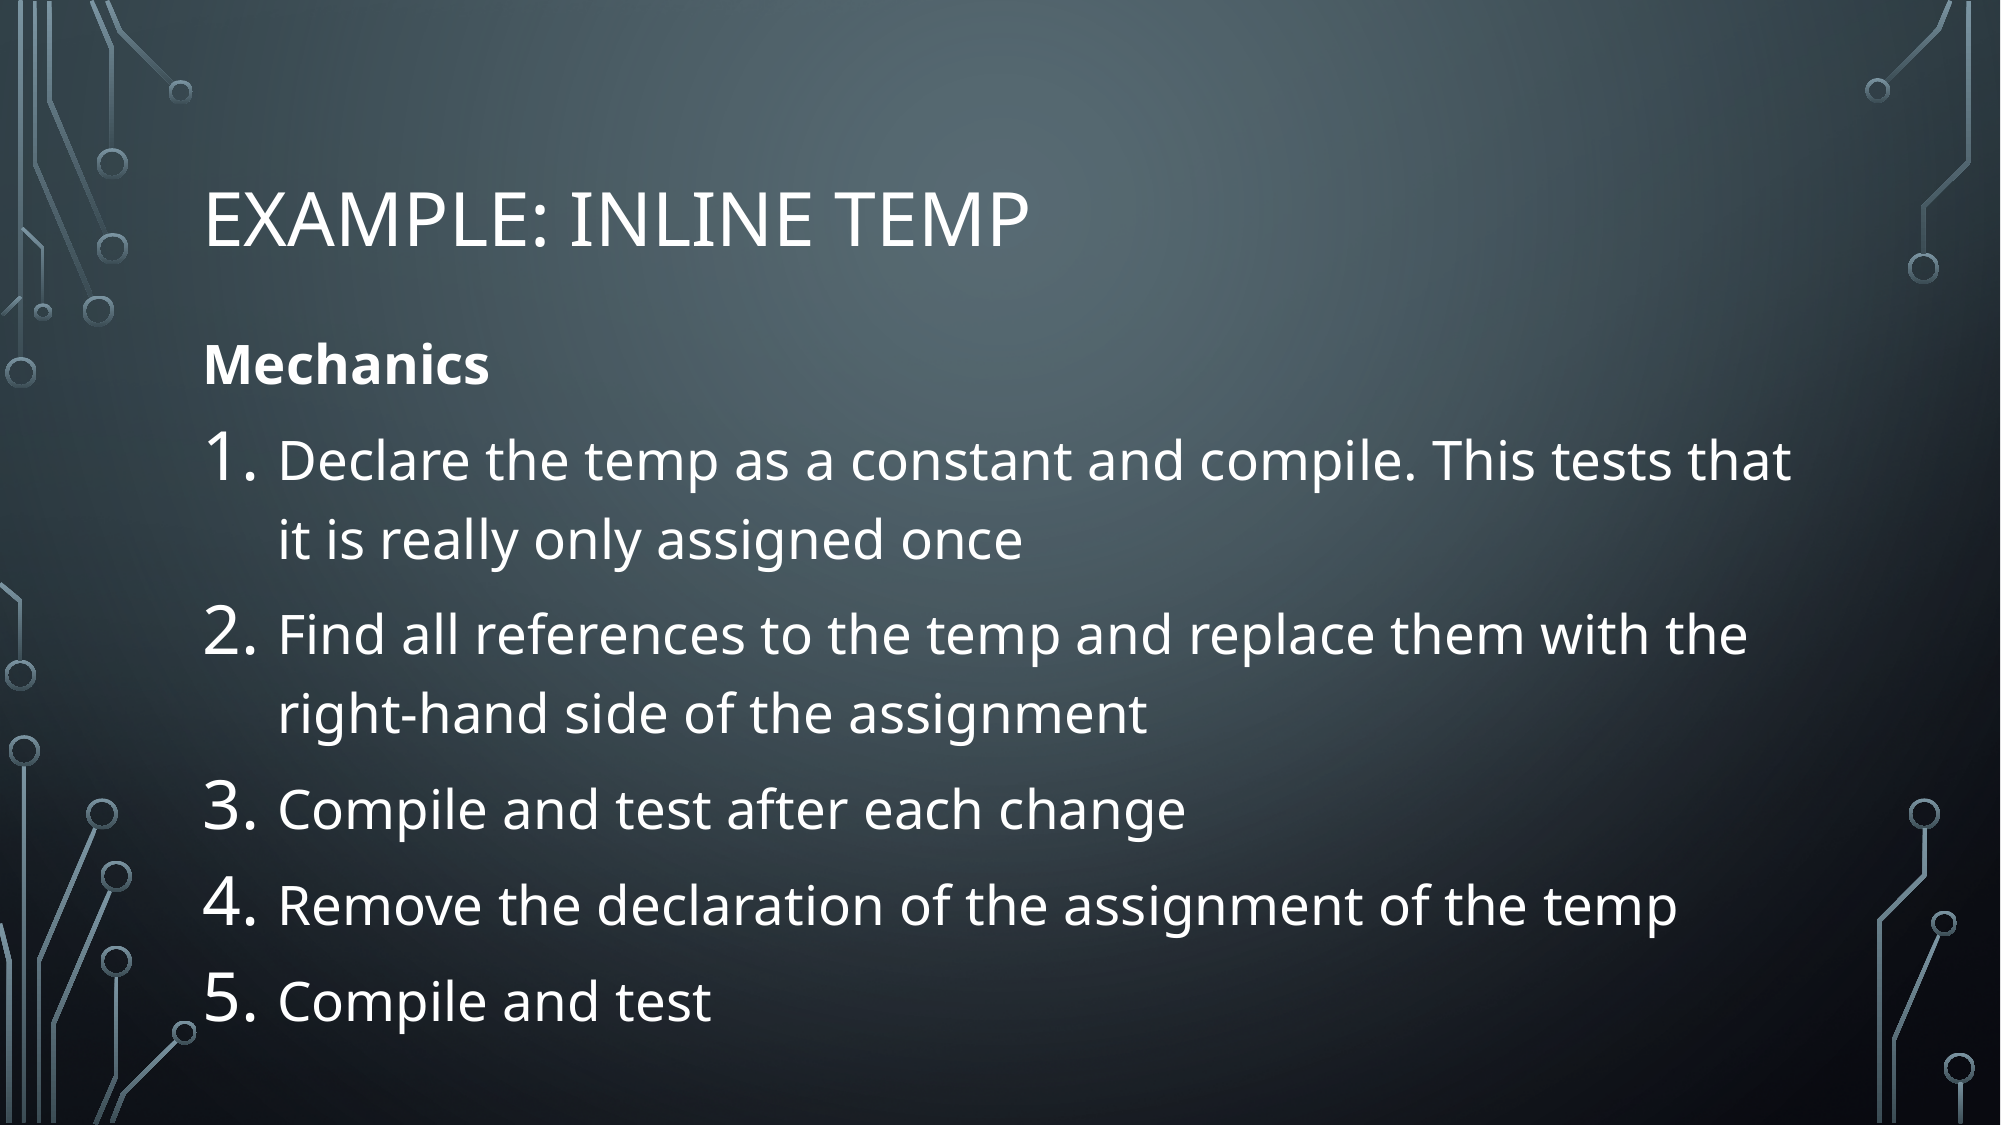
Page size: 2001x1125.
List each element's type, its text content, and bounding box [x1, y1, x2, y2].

title Example: inline temp [187, 101, 1813, 309]
list Mechanics Declare the temp as a constant and compile. This tests that it is really only assigned once Find all references to the temp and replace them with the right-hand side of the assignment Compile and test after each change Remove the declaration of the assignment of the temp Compile and test [187, 309, 1813, 1053]
